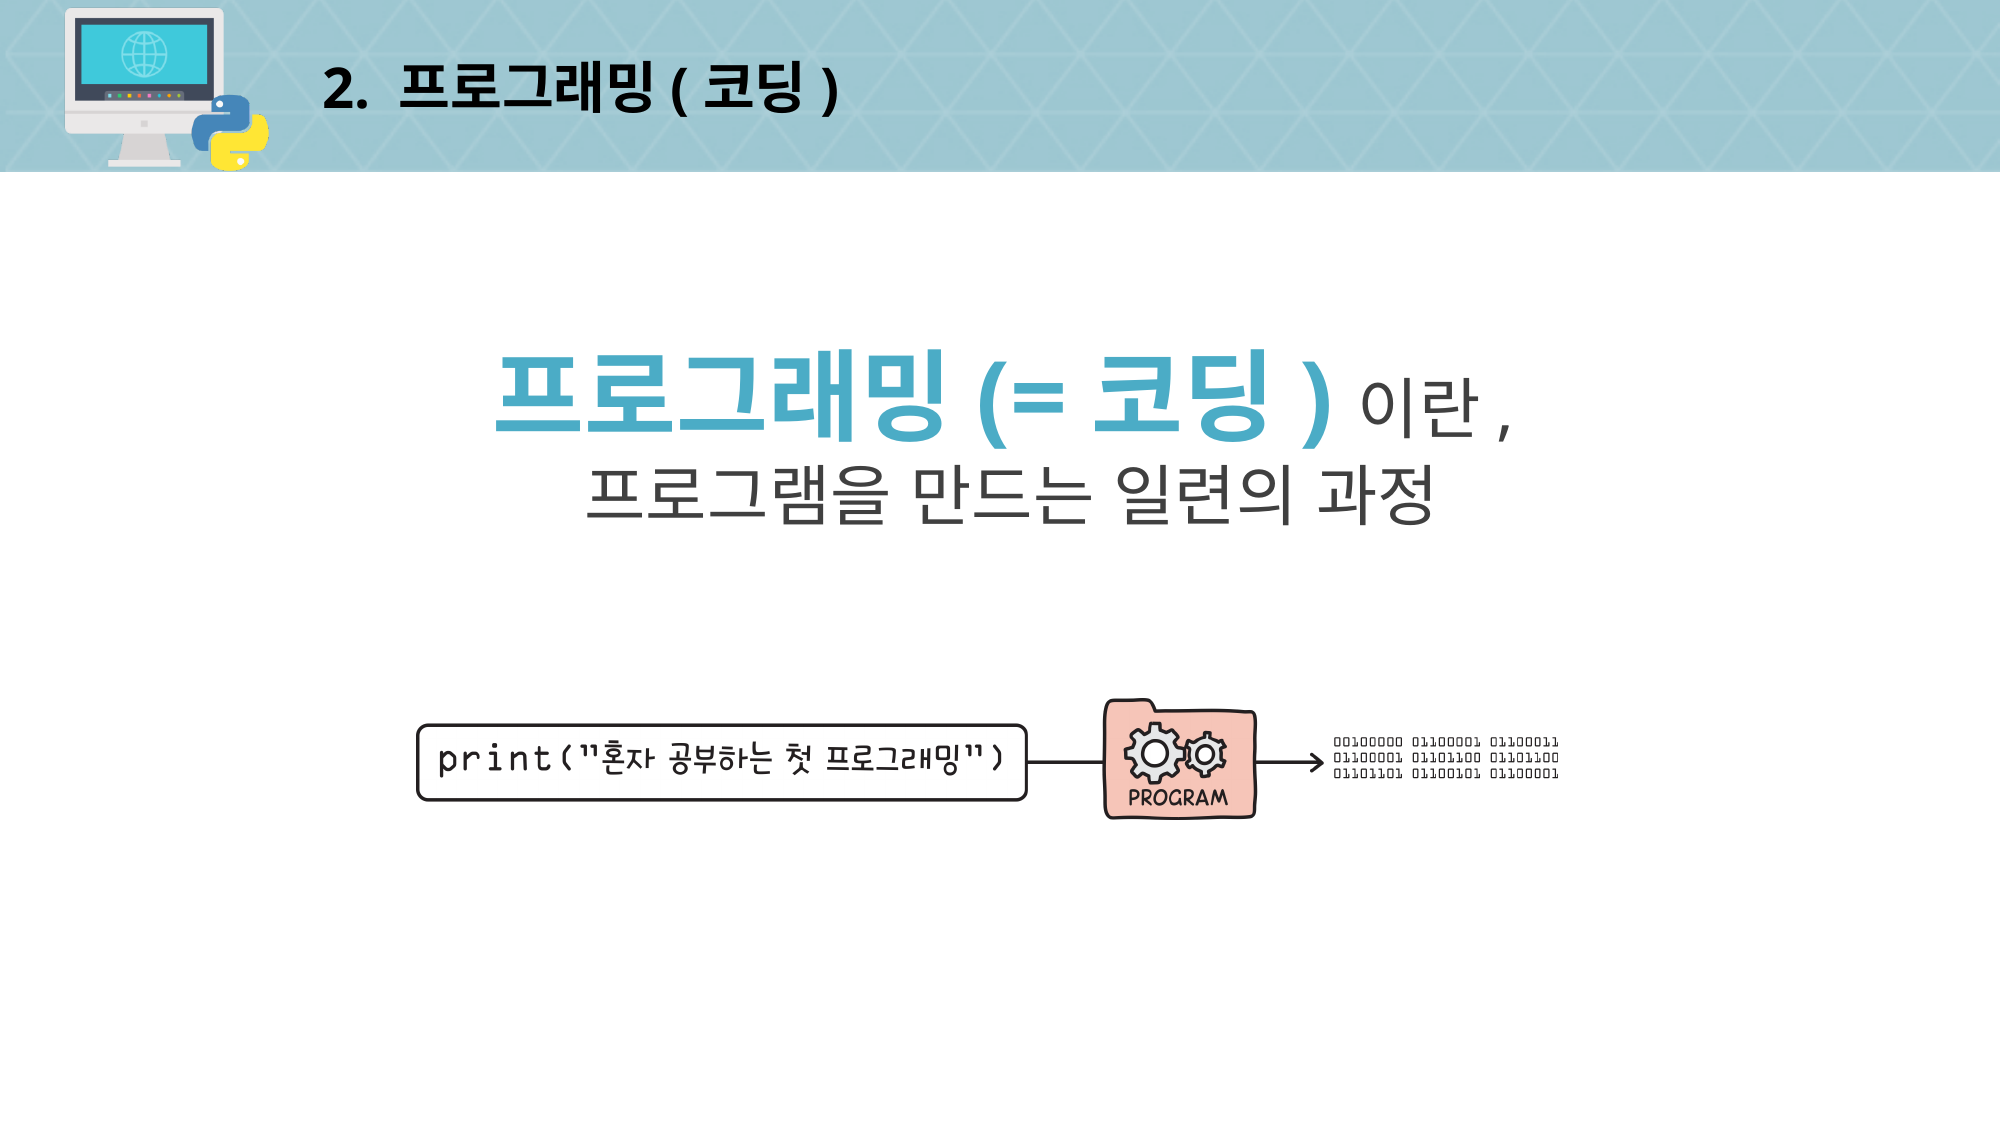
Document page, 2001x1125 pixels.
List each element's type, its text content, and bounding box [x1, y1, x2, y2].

picture [416, 698, 1559, 820]
text_box 프로그래밍(=코딩)이란, 프로그램을 만드는 일련의 과정 [477, 326, 1547, 541]
picture [58, 1, 271, 173]
title 2. 프로그래밍(코딩) [307, 23, 1993, 149]
